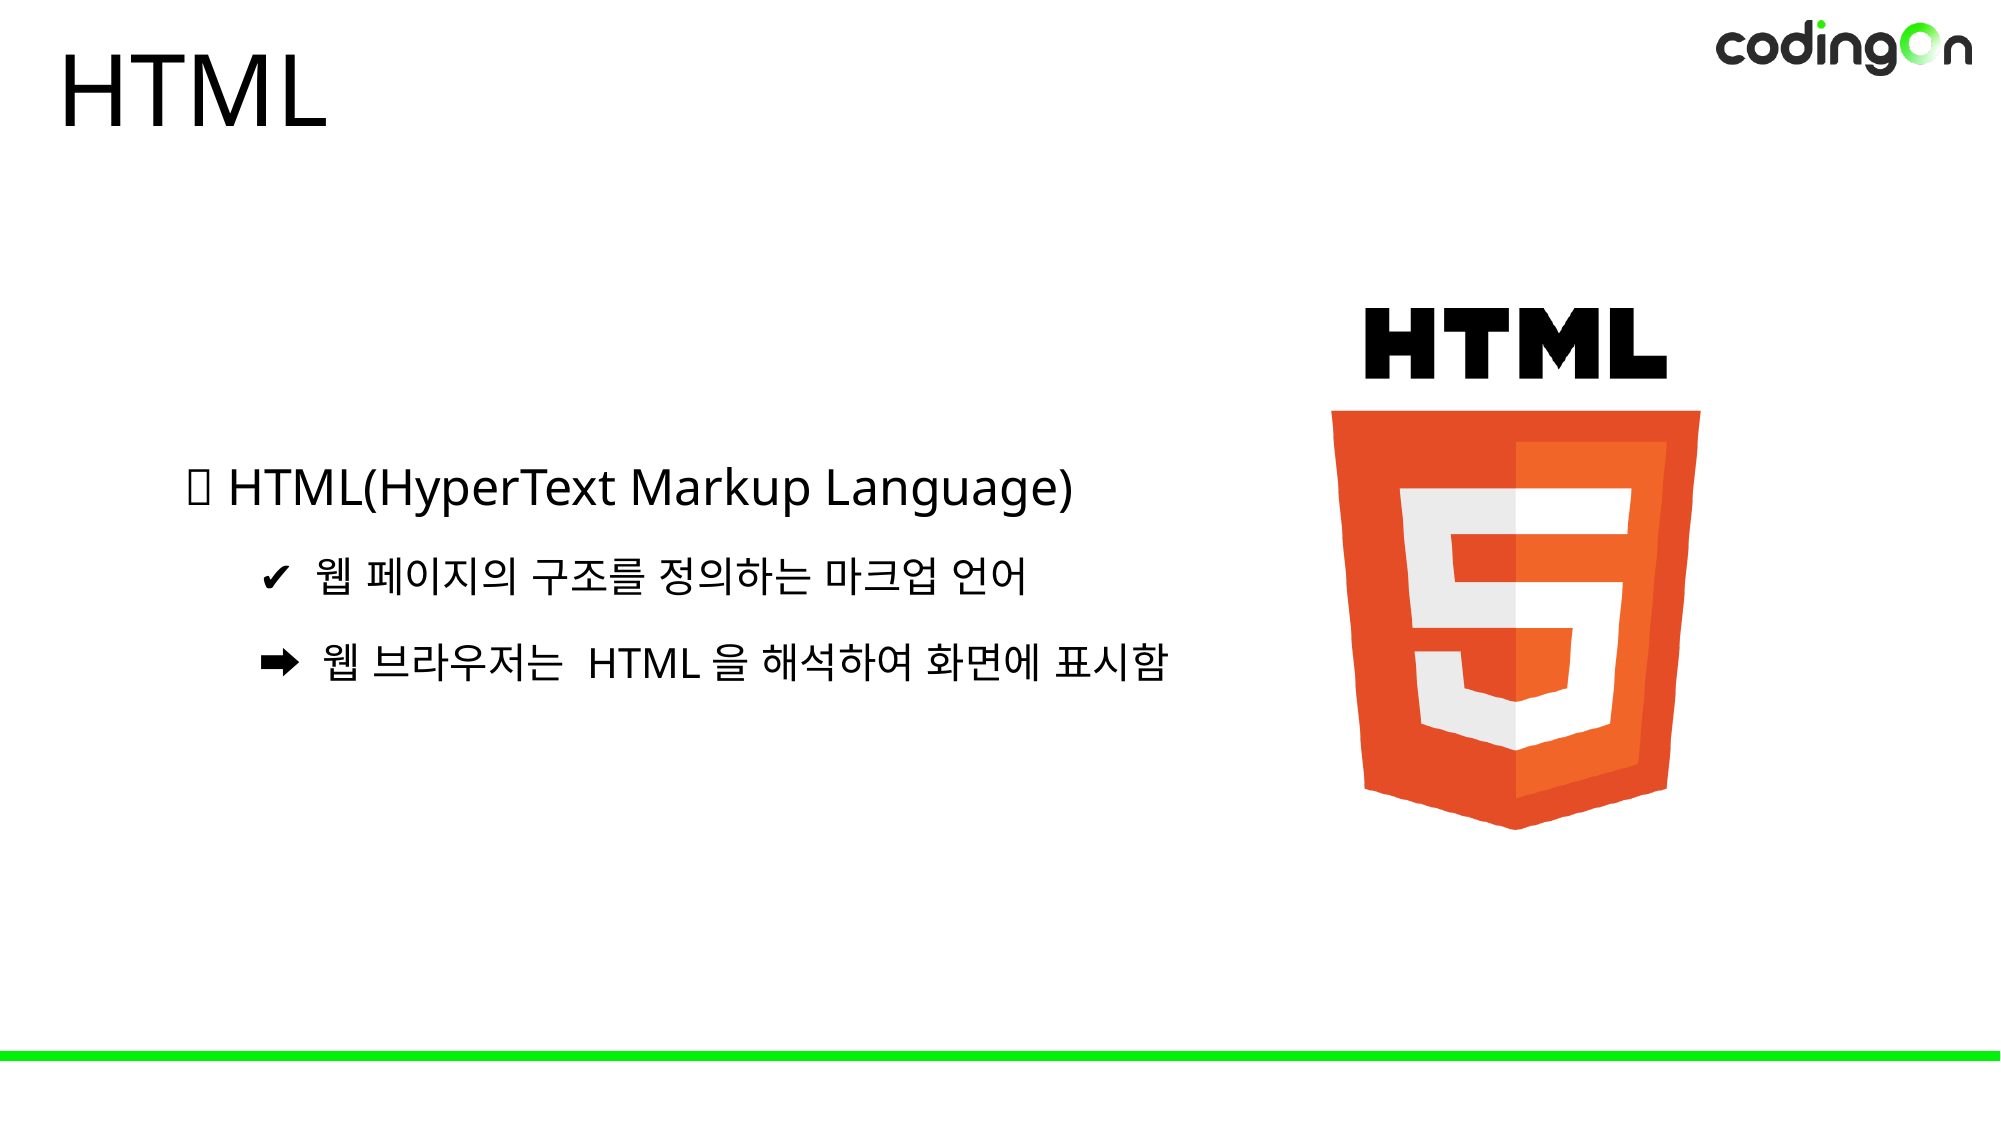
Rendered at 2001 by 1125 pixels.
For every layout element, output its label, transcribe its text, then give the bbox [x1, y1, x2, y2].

picture [1767, 20, 1972, 76]
title HTML [41, 0, 1767, 188]
text_box 💡 HTML(HyperText Markup Language) ✔️ 웹 페이지의 구조를 정의하는 마크업 언어 ➡️ 웹 브라우저는 HTML을 해석하여 화면에 표시함 [169, 418, 1186, 721]
picture [1255, 308, 1776, 830]
